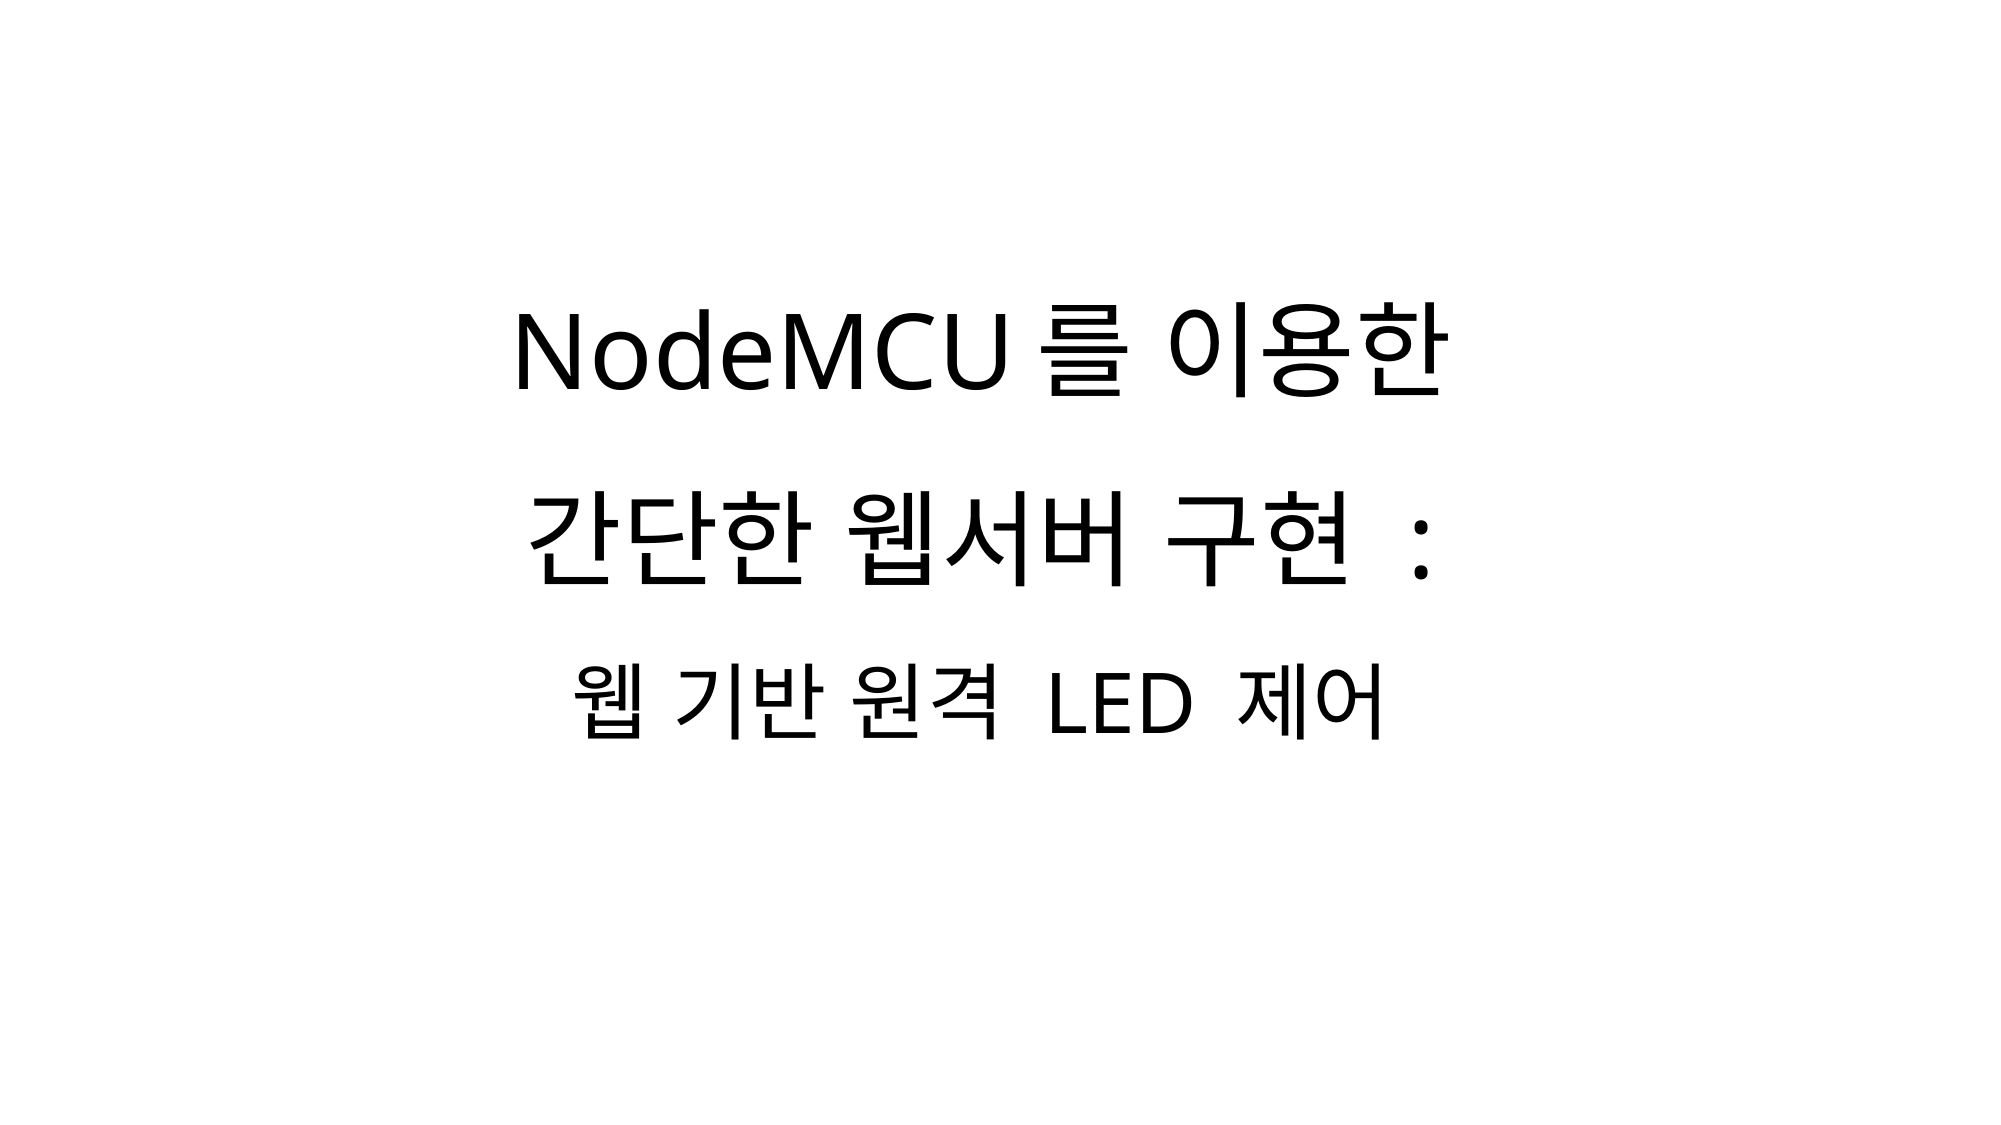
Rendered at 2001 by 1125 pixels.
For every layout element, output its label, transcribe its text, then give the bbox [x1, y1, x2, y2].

title NodeMCU를 이용한 간단한 웹서버 구현 : 웹 기반 원격 LED 제어 [230, 208, 1731, 758]
